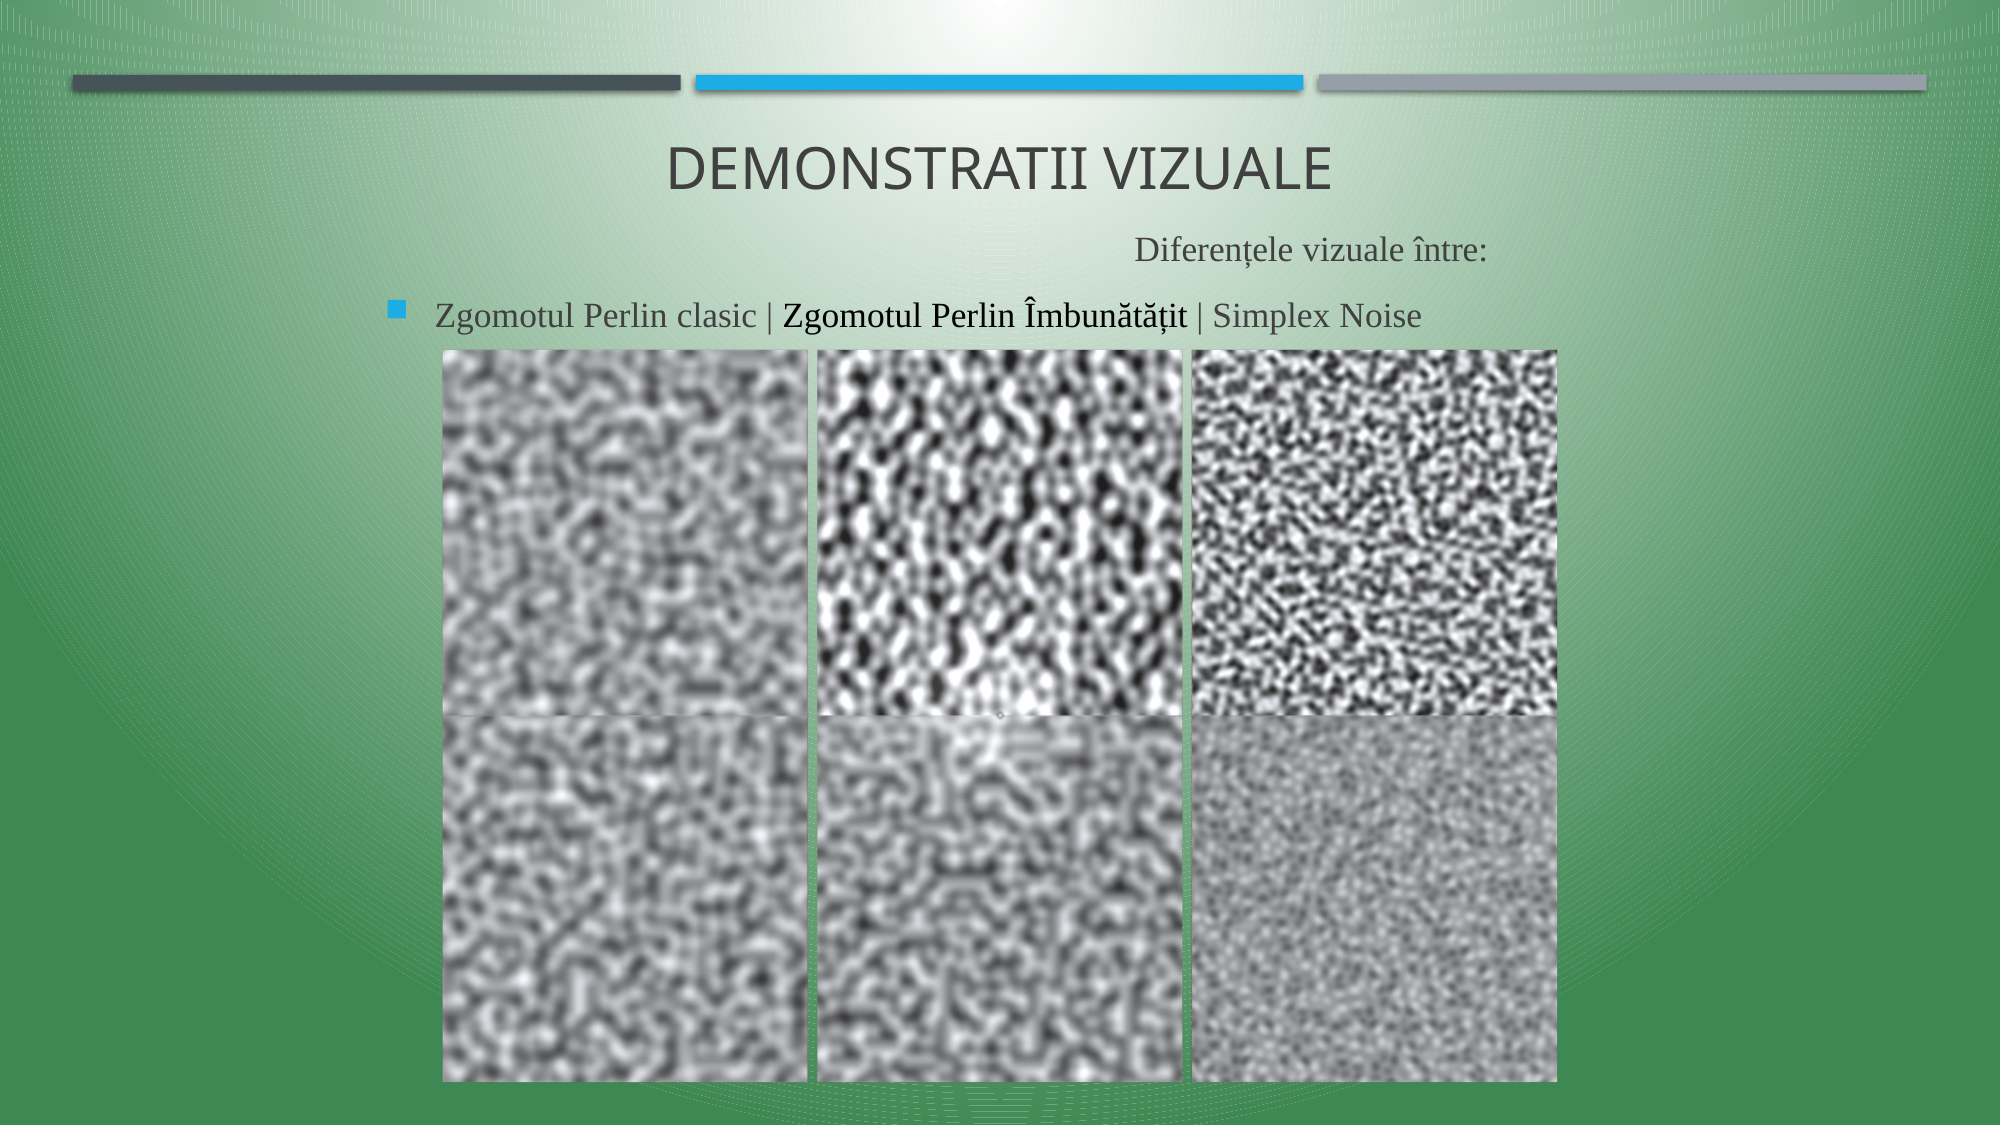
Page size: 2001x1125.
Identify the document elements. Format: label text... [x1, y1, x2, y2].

picture [439, 346, 1561, 1086]
list Diferențele vizuale între: Zgomotul Perlin clasic | Zgomotul Perlin Îmbunătățit | Simplex Noise [369, 210, 1560, 347]
title Demonstratii vizuale [95, 115, 1905, 210]
